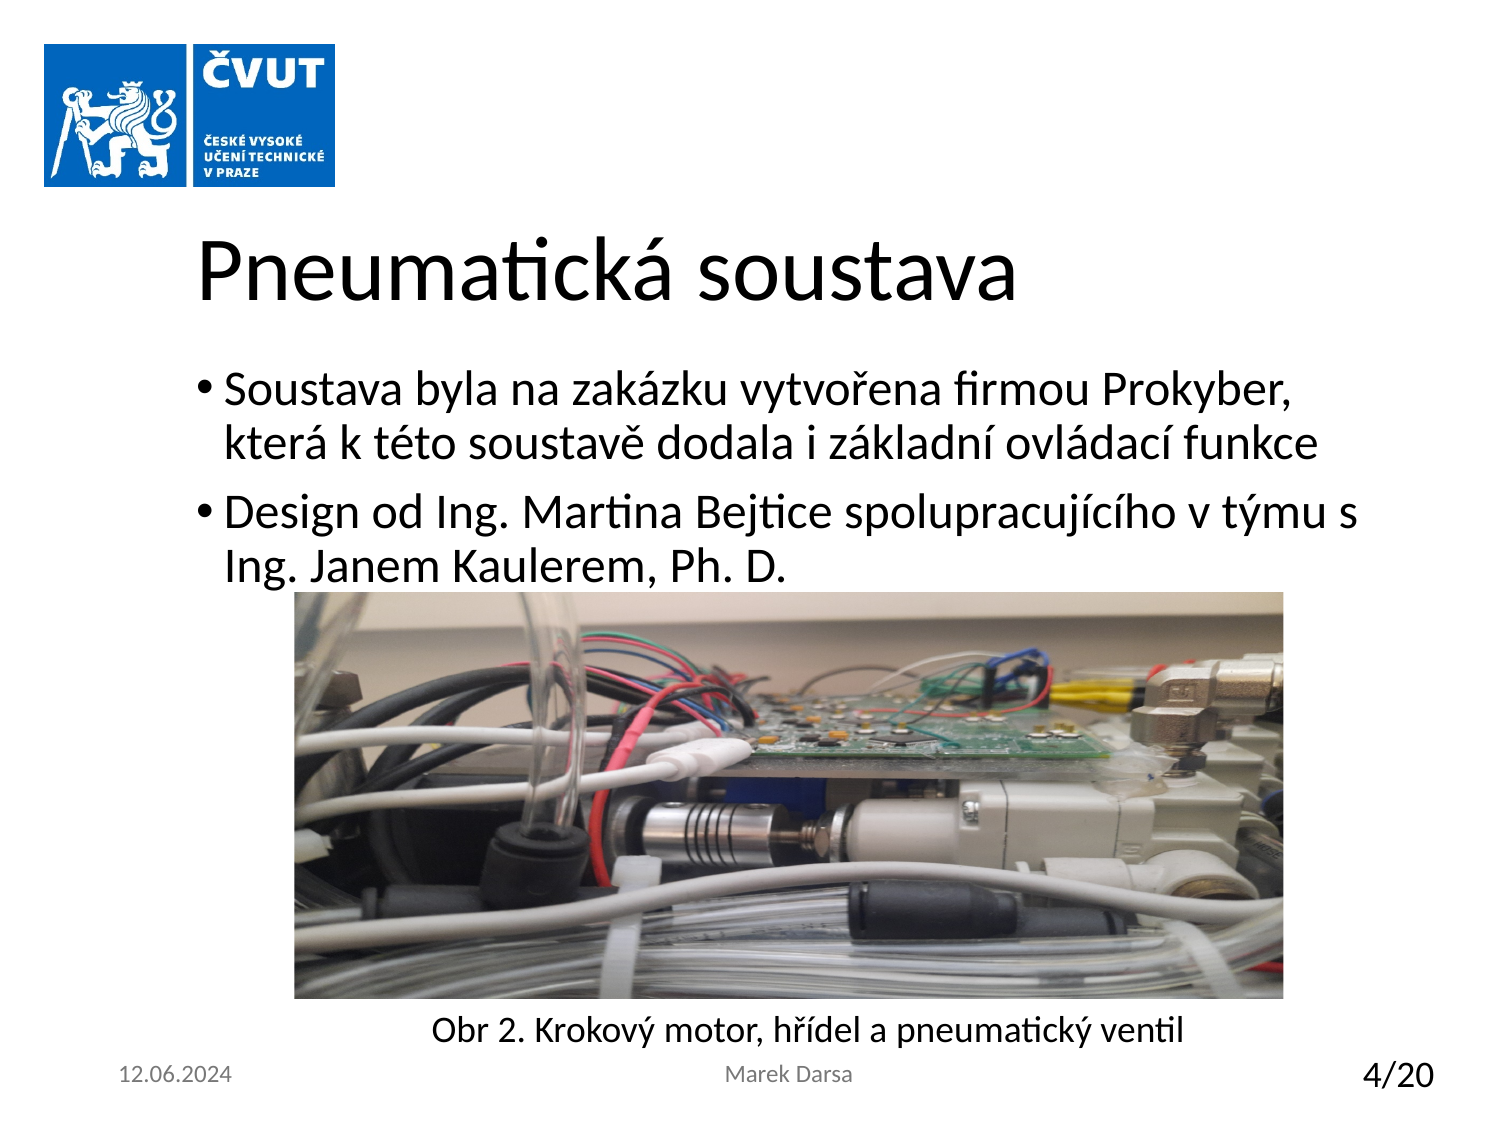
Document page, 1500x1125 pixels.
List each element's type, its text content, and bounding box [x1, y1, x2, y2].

title Pneumatická soustava [180, 186, 1397, 354]
list Soustava byla na zakázku vytvořena firmou Prokyber, která k této soustavě dodala i základní ovládací funkce Design od Ing. Martina Bejtice spolupracujícího v týmu s Ing. Janem Kaulerem, Ph. D. [180, 354, 1397, 1014]
picture [44, 44, 335, 187]
text_box Obr 2. Krokový motor, hřídel a pneumatický ventil [416, 999, 1253, 1058]
footer Marek Darsa [535, 1042, 1043, 1103]
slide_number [103, 1042, 441, 1103]
picture [293, 592, 1284, 999]
